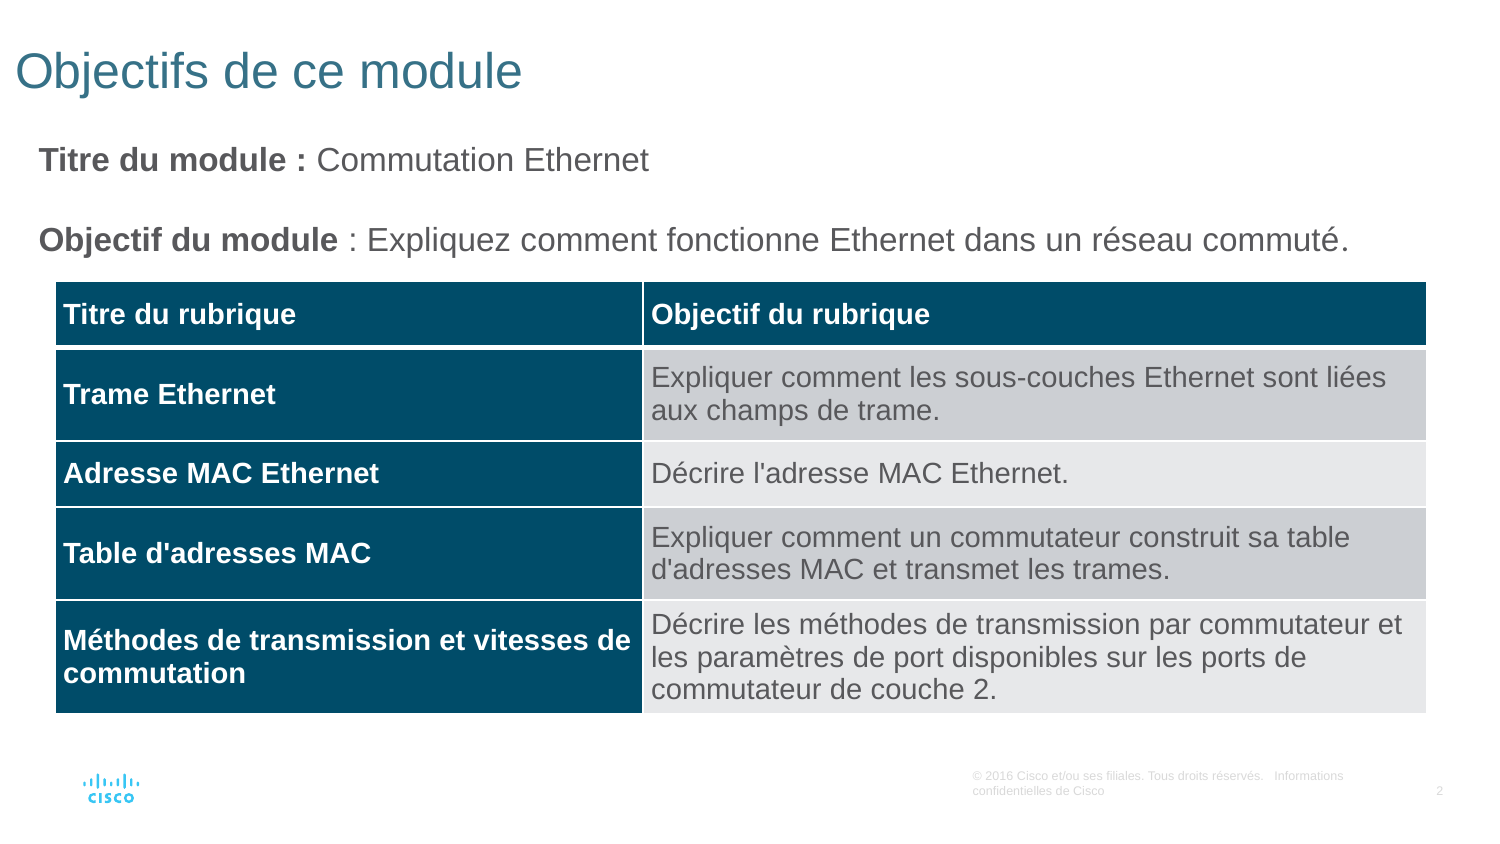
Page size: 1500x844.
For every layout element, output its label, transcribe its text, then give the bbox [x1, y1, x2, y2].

title Objectifs de ce module [0, 6, 1500, 131]
table_cell Table d'adresses MAC [56, 508, 642, 599]
table_cell Méthodes de transmission et vitesses de commutation [56, 601, 642, 713]
table_cell Expliquer comment un commutateur construit sa table d'adresses MAC et transmet les trames. [644, 508, 1426, 599]
table_cell Adresse MAC Ethernet [56, 442, 642, 506]
table_cell Décrire les méthodes de transmission par commutateur et les paramètres de port disponibles sur les ports de commutateur de couche 2. [644, 601, 1426, 713]
table_cell Trame Ethernet [56, 350, 642, 440]
table_cell Expliquer comment les sous-couches Ethernet sont liées aux champs de trame. [644, 350, 1426, 440]
table_header Titre du rubrique [56, 282, 642, 345]
list Titre du module : Commutation Ethernet Objectif du module : Expliquez comment fonctionne Ethernet dans un réseau commuté. [23, 131, 1476, 256]
table_cell Décrire l'adresse MAC Ethernet. [644, 442, 1426, 506]
table_header Objectif du rubrique [644, 282, 1426, 345]
